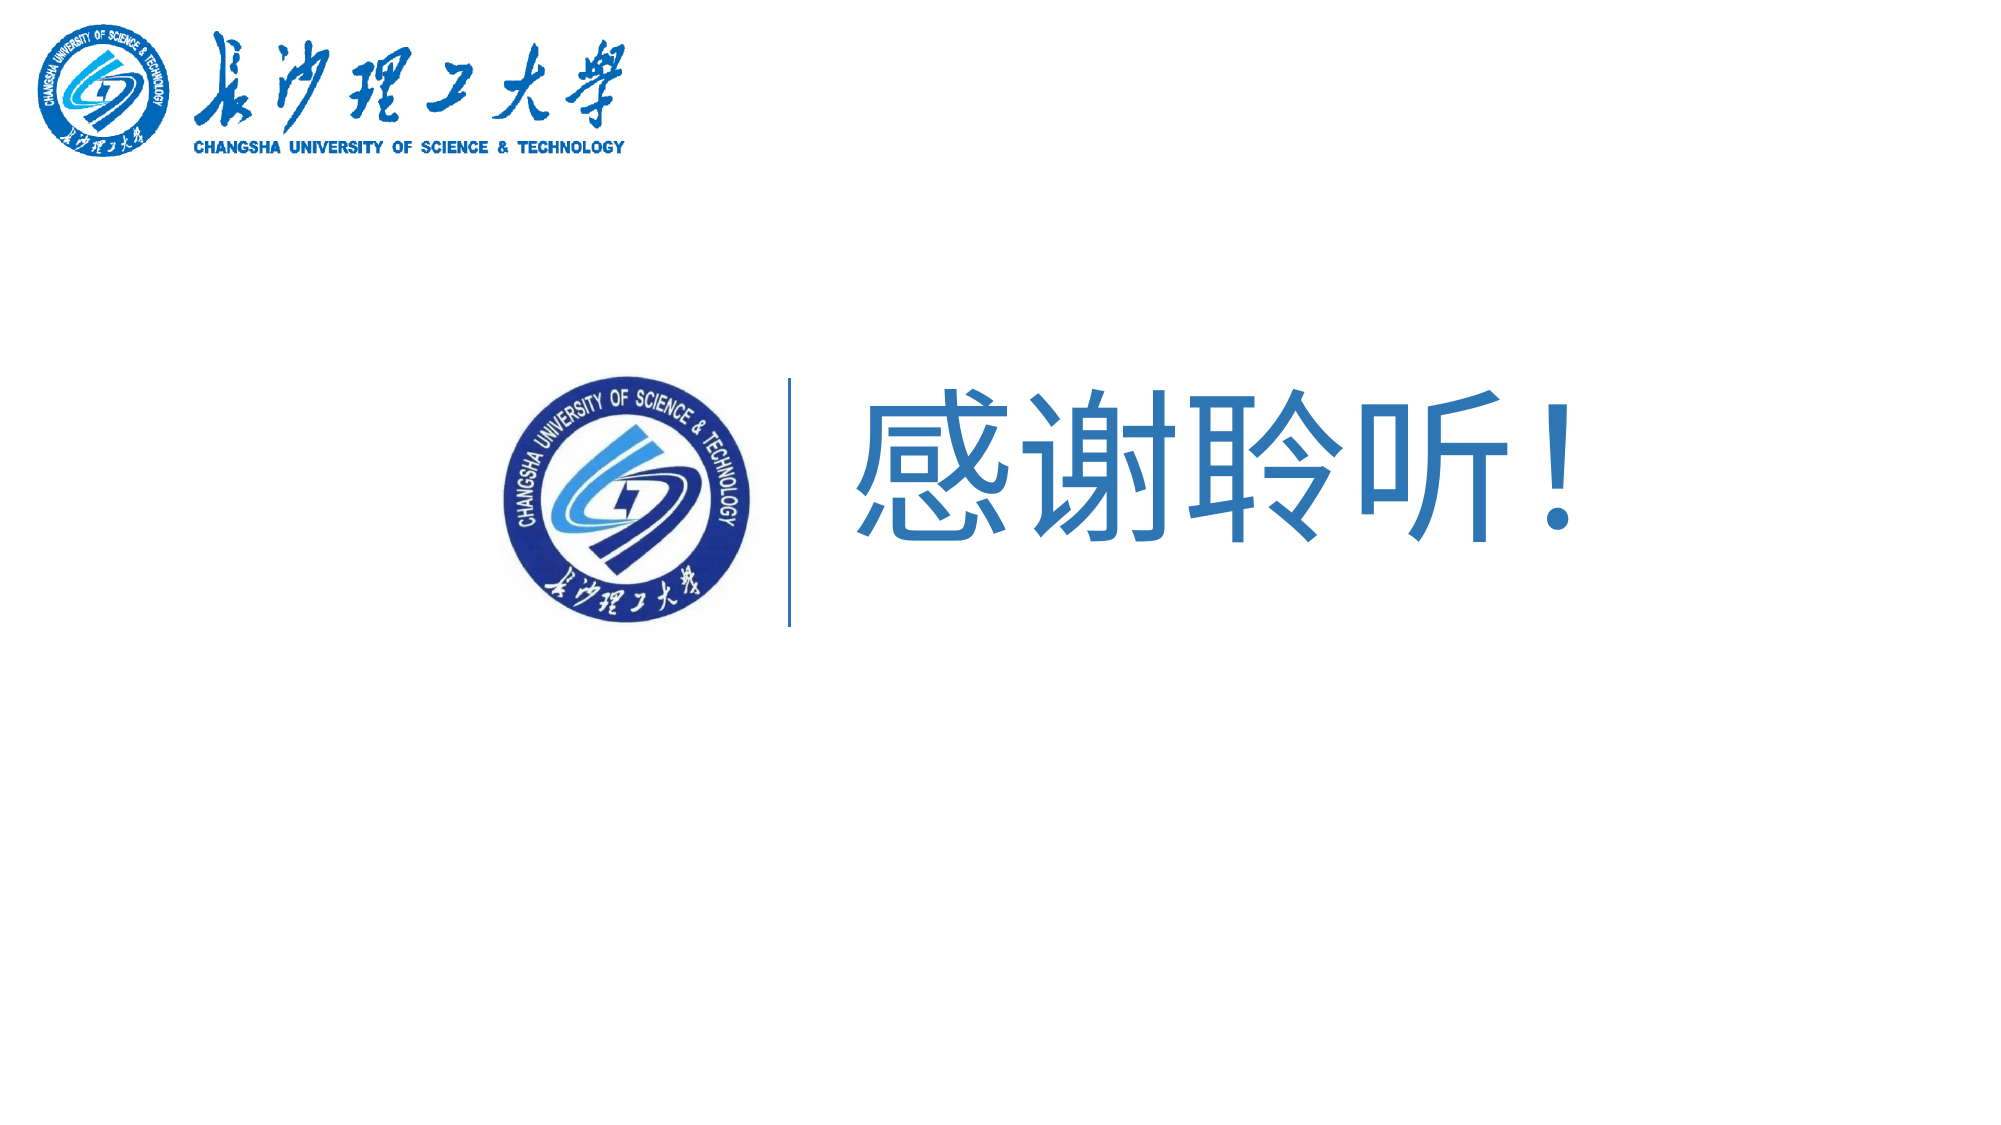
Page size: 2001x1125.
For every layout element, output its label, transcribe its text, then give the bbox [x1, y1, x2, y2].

picture [37, 24, 626, 158]
text_box 感谢聆听！ [834, 393, 1808, 611]
picture [479, 363, 771, 634]
